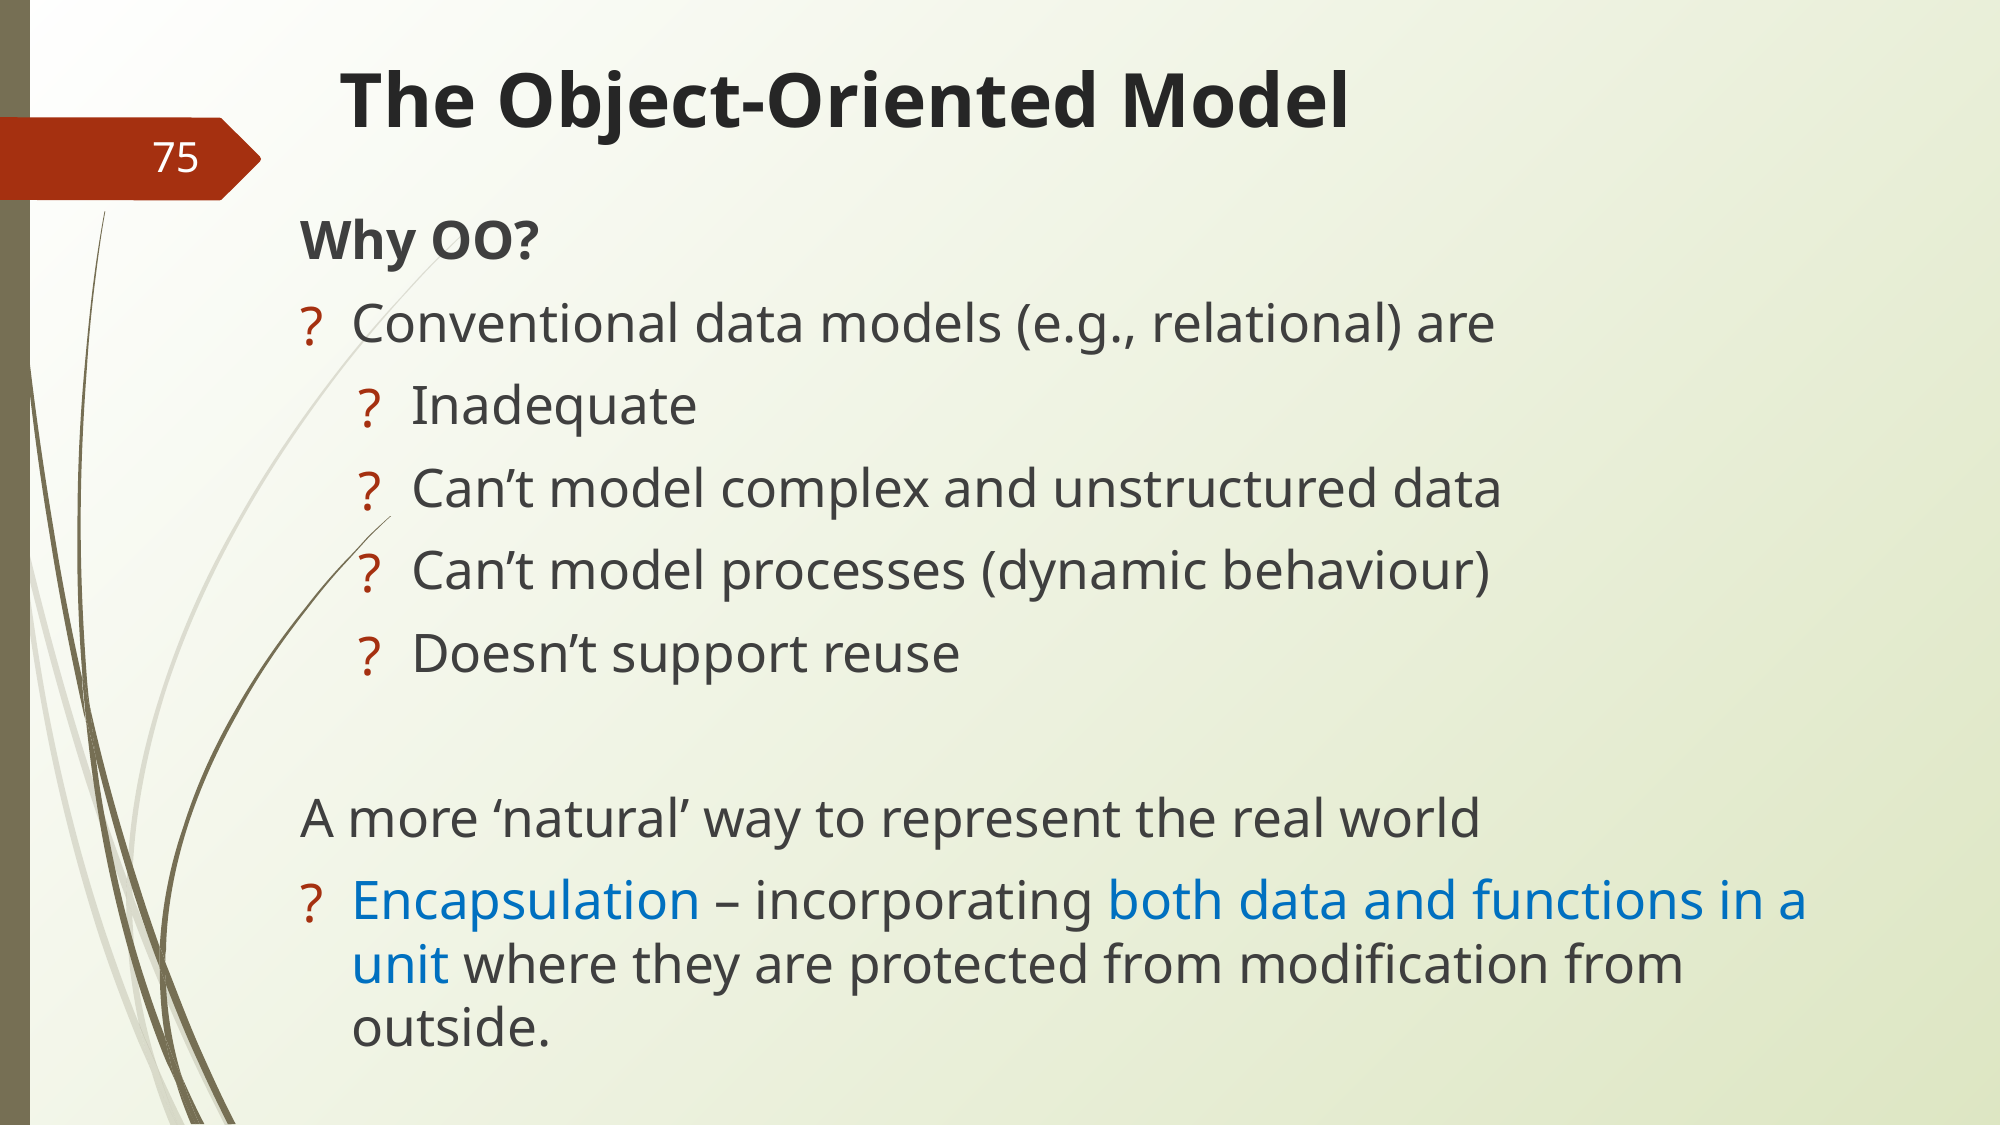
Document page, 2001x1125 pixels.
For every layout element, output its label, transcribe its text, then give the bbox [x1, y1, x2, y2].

slide_number ‹#› [87, 129, 216, 190]
title The Object-Oriented Model [324, 45, 1675, 176]
list Why OO? Conventional data models (e.g., relational) are Inadequate Can’t model complex and unstructured data Can’t model processes (dynamic behaviour) Doesn’t support reuse A more ‘natural’ way to represent the real world Encapsulation – incorporating both data and functions in a unit where they are protected from modification from outside. [285, 199, 1910, 1067]
